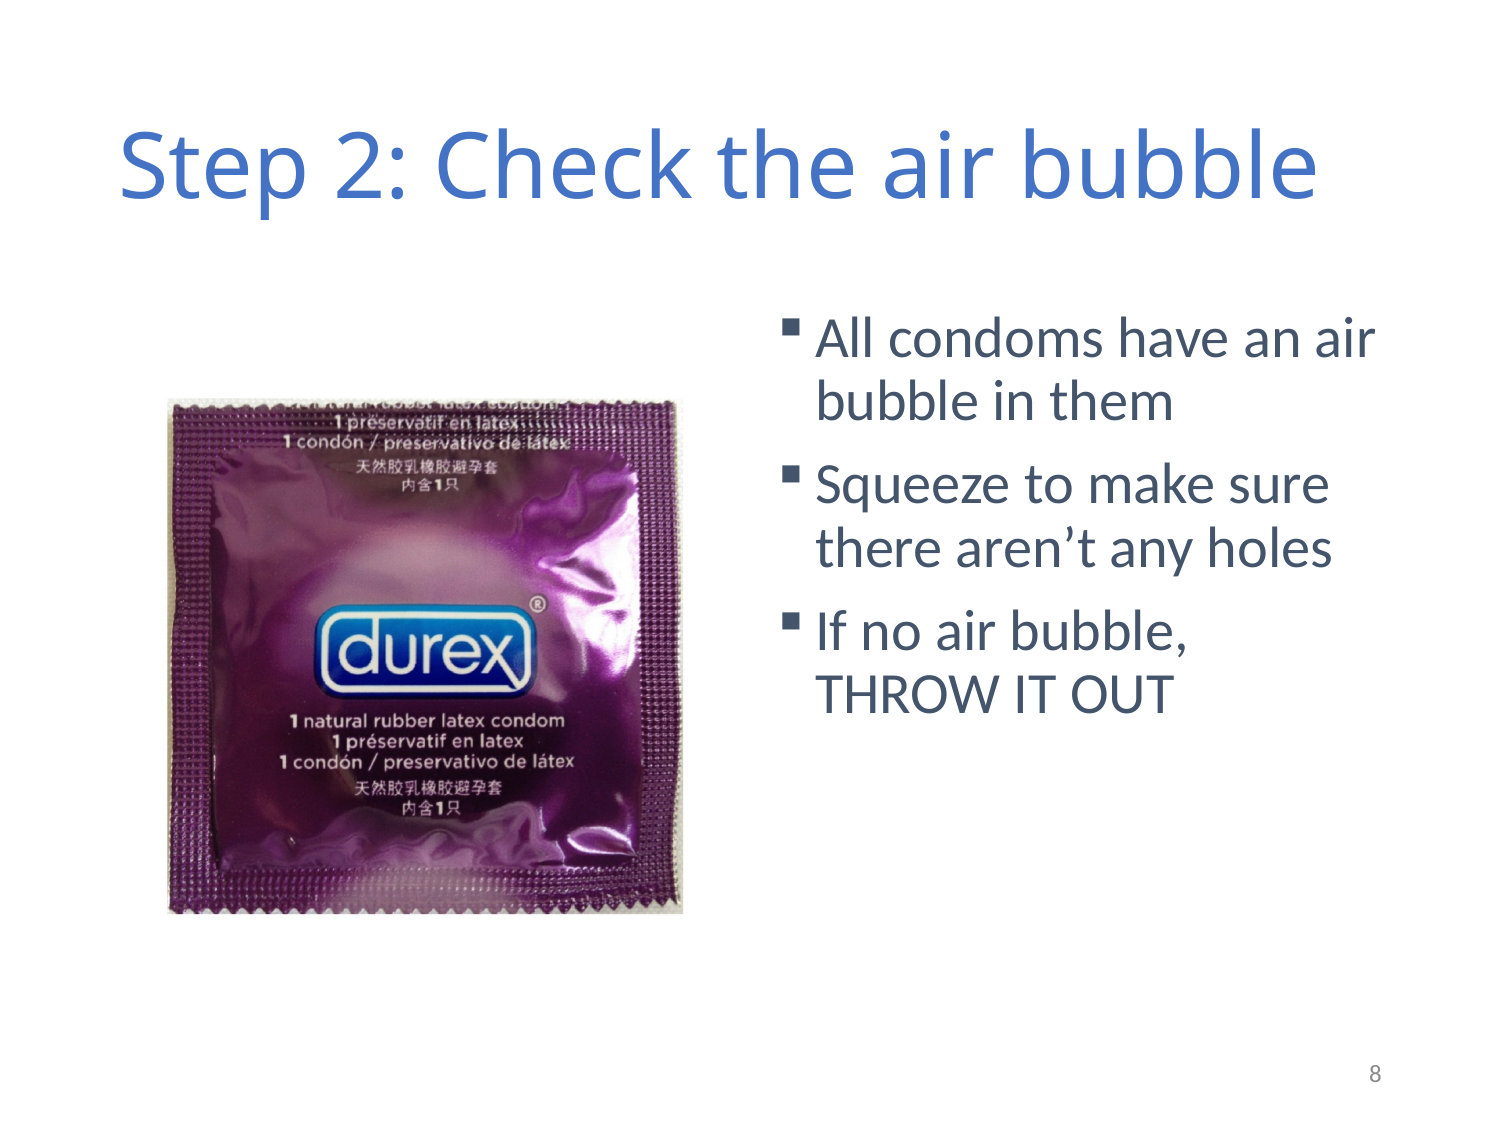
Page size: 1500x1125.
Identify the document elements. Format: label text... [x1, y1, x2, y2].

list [162, 393, 688, 919]
slide_number 8 [1059, 1042, 1397, 1103]
title Step 2: Check the air bubble [103, 59, 1397, 278]
list All condoms have an air bubble in them Squeeze to make sure there aren’t any holes If no air bubble, THROW IT OUT [762, 299, 1397, 1014]
